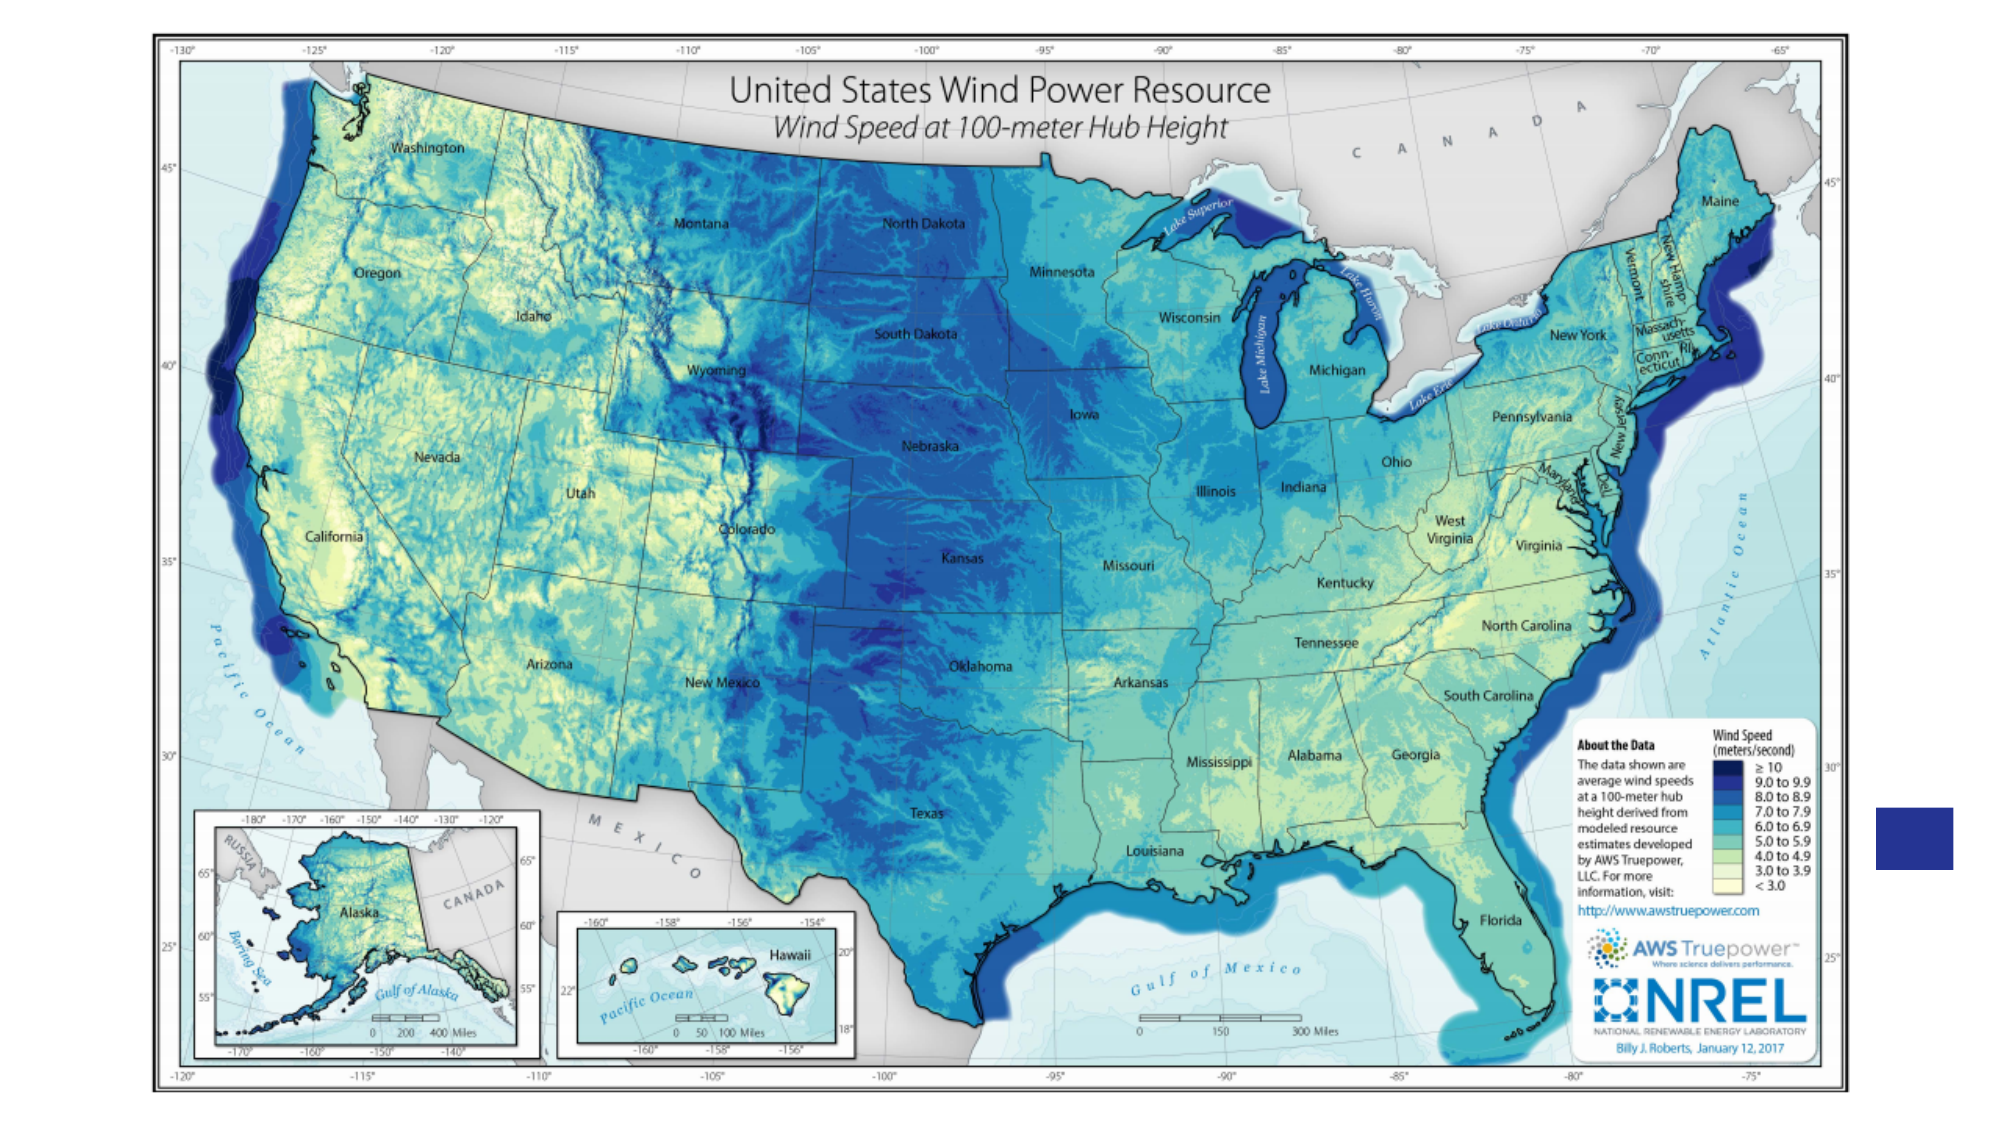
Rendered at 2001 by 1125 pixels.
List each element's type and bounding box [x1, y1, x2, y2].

picture [150, 31, 1850, 1094]
text_box [1875, 807, 1954, 871]
